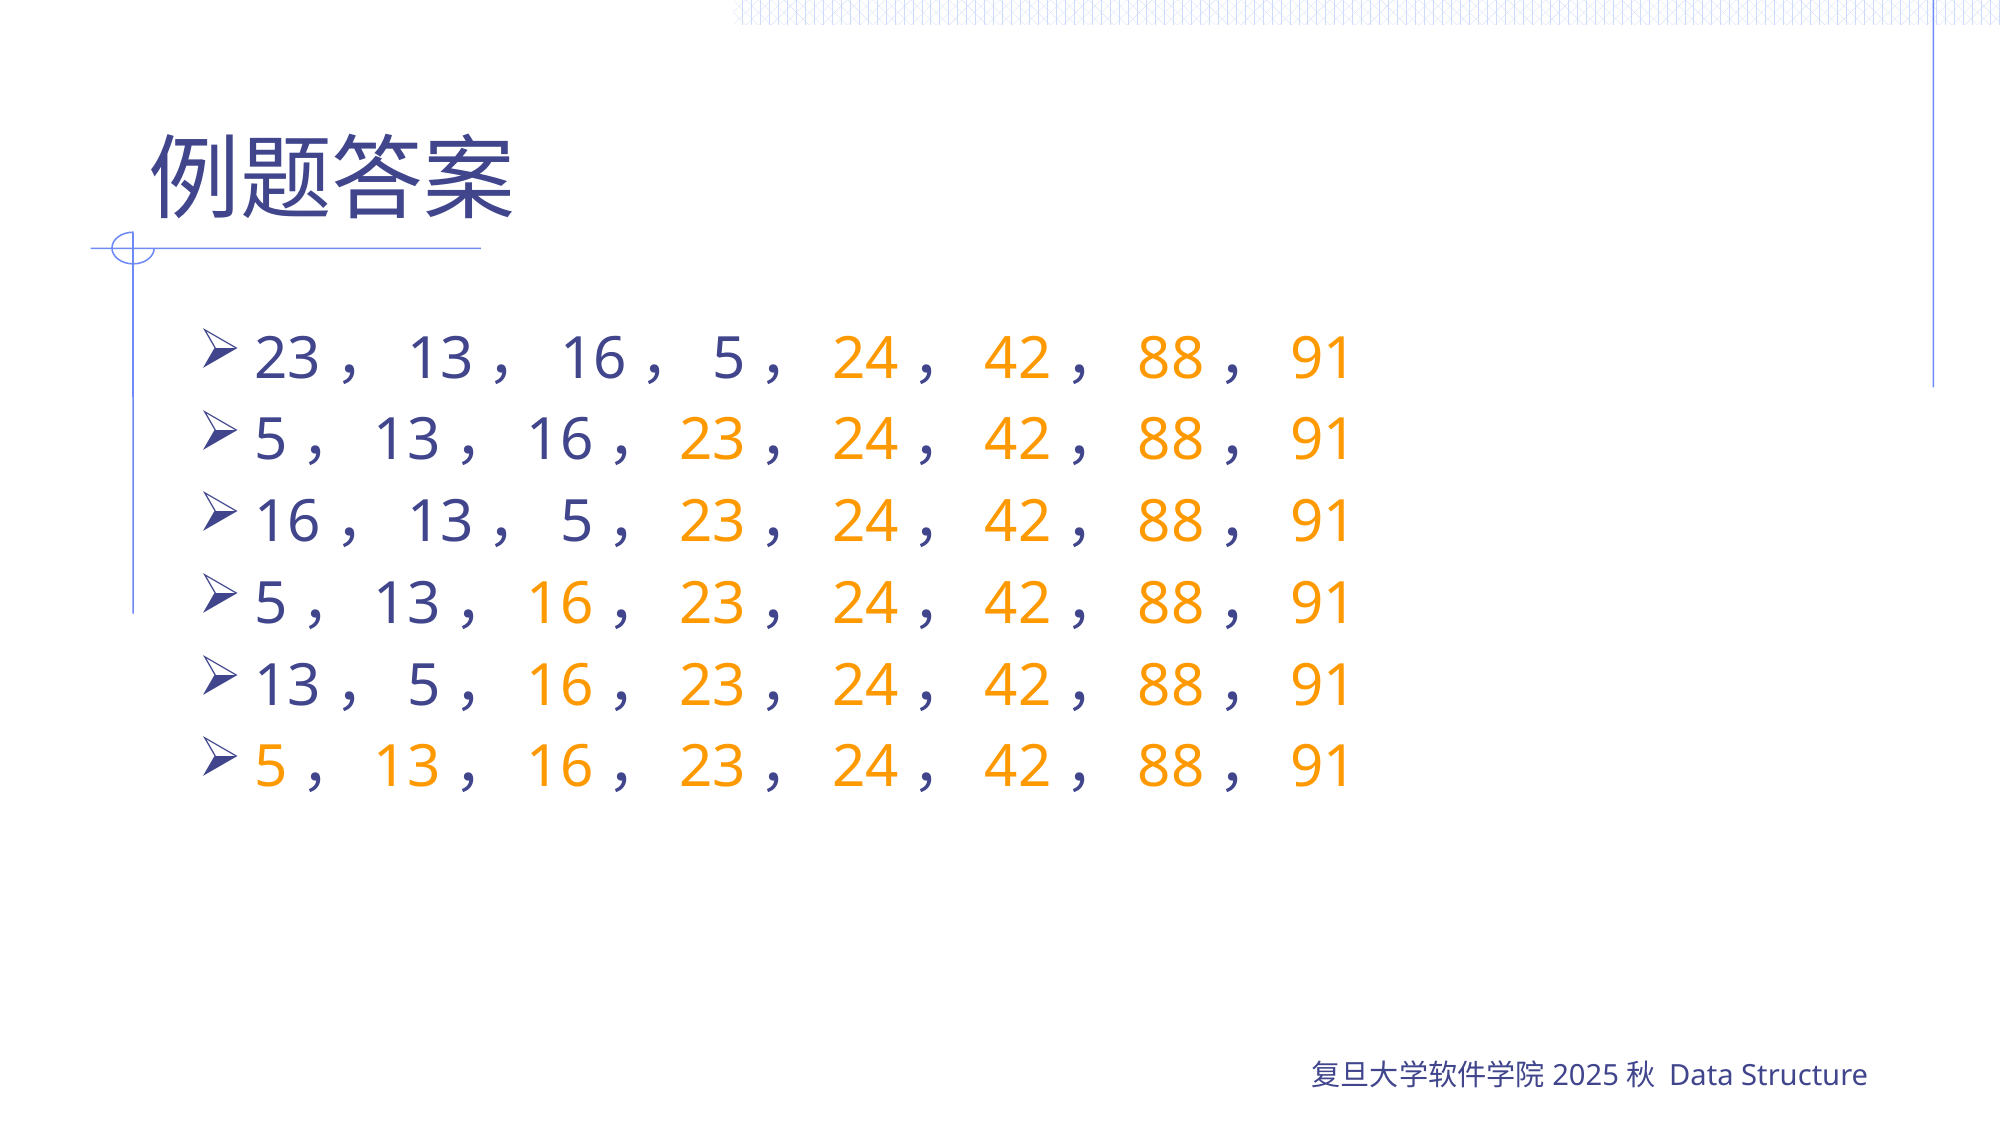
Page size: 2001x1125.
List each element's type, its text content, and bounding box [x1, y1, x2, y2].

title 例题答案 [133, 50, 1834, 238]
list 23，13，16，5，24，42，88，91 5，13，16，23，24，42，88，91 16，13，5，23，24，42，88，91 5，13，16，23，24，42，88，91 13，5，16，23，24，42，88，91 5，13，16，23，24，42，88，91 [183, 312, 1884, 988]
